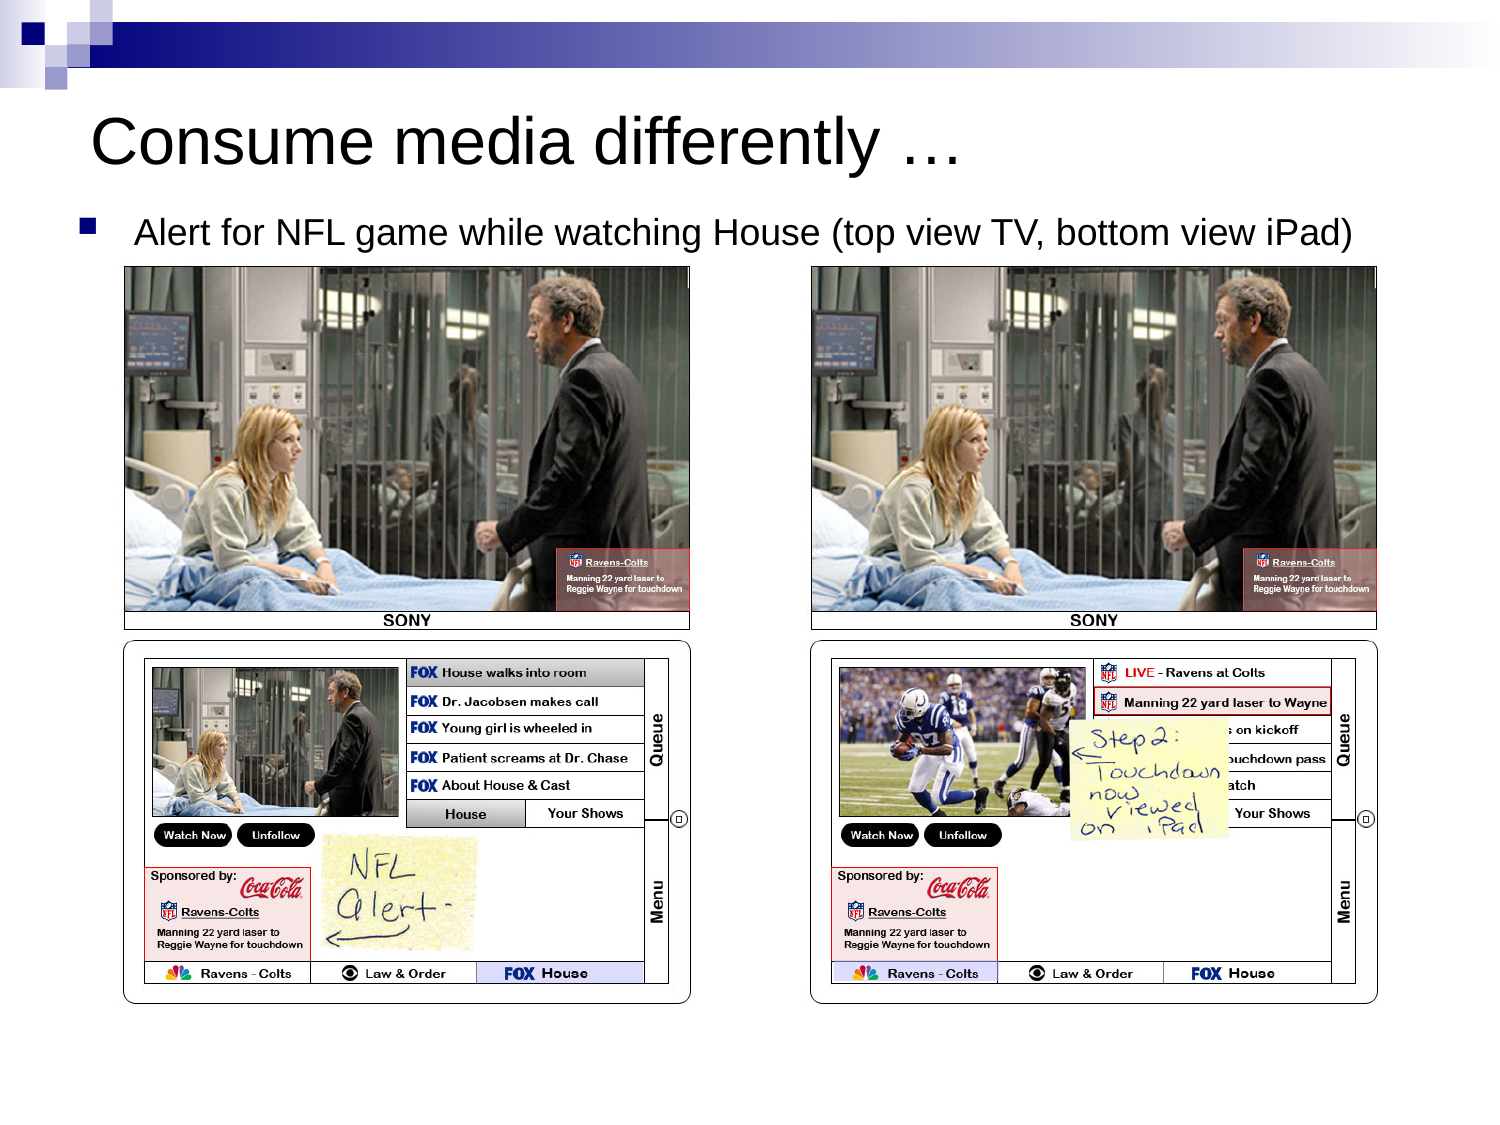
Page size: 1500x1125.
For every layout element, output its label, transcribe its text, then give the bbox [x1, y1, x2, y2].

picture [119, 262, 694, 1006]
list Alert for NFL game while watching House (top view TV, bottom view iPad) [62, 200, 1413, 1000]
picture [806, 262, 1381, 1006]
title Consume media differently … [75, 75, 1425, 200]
